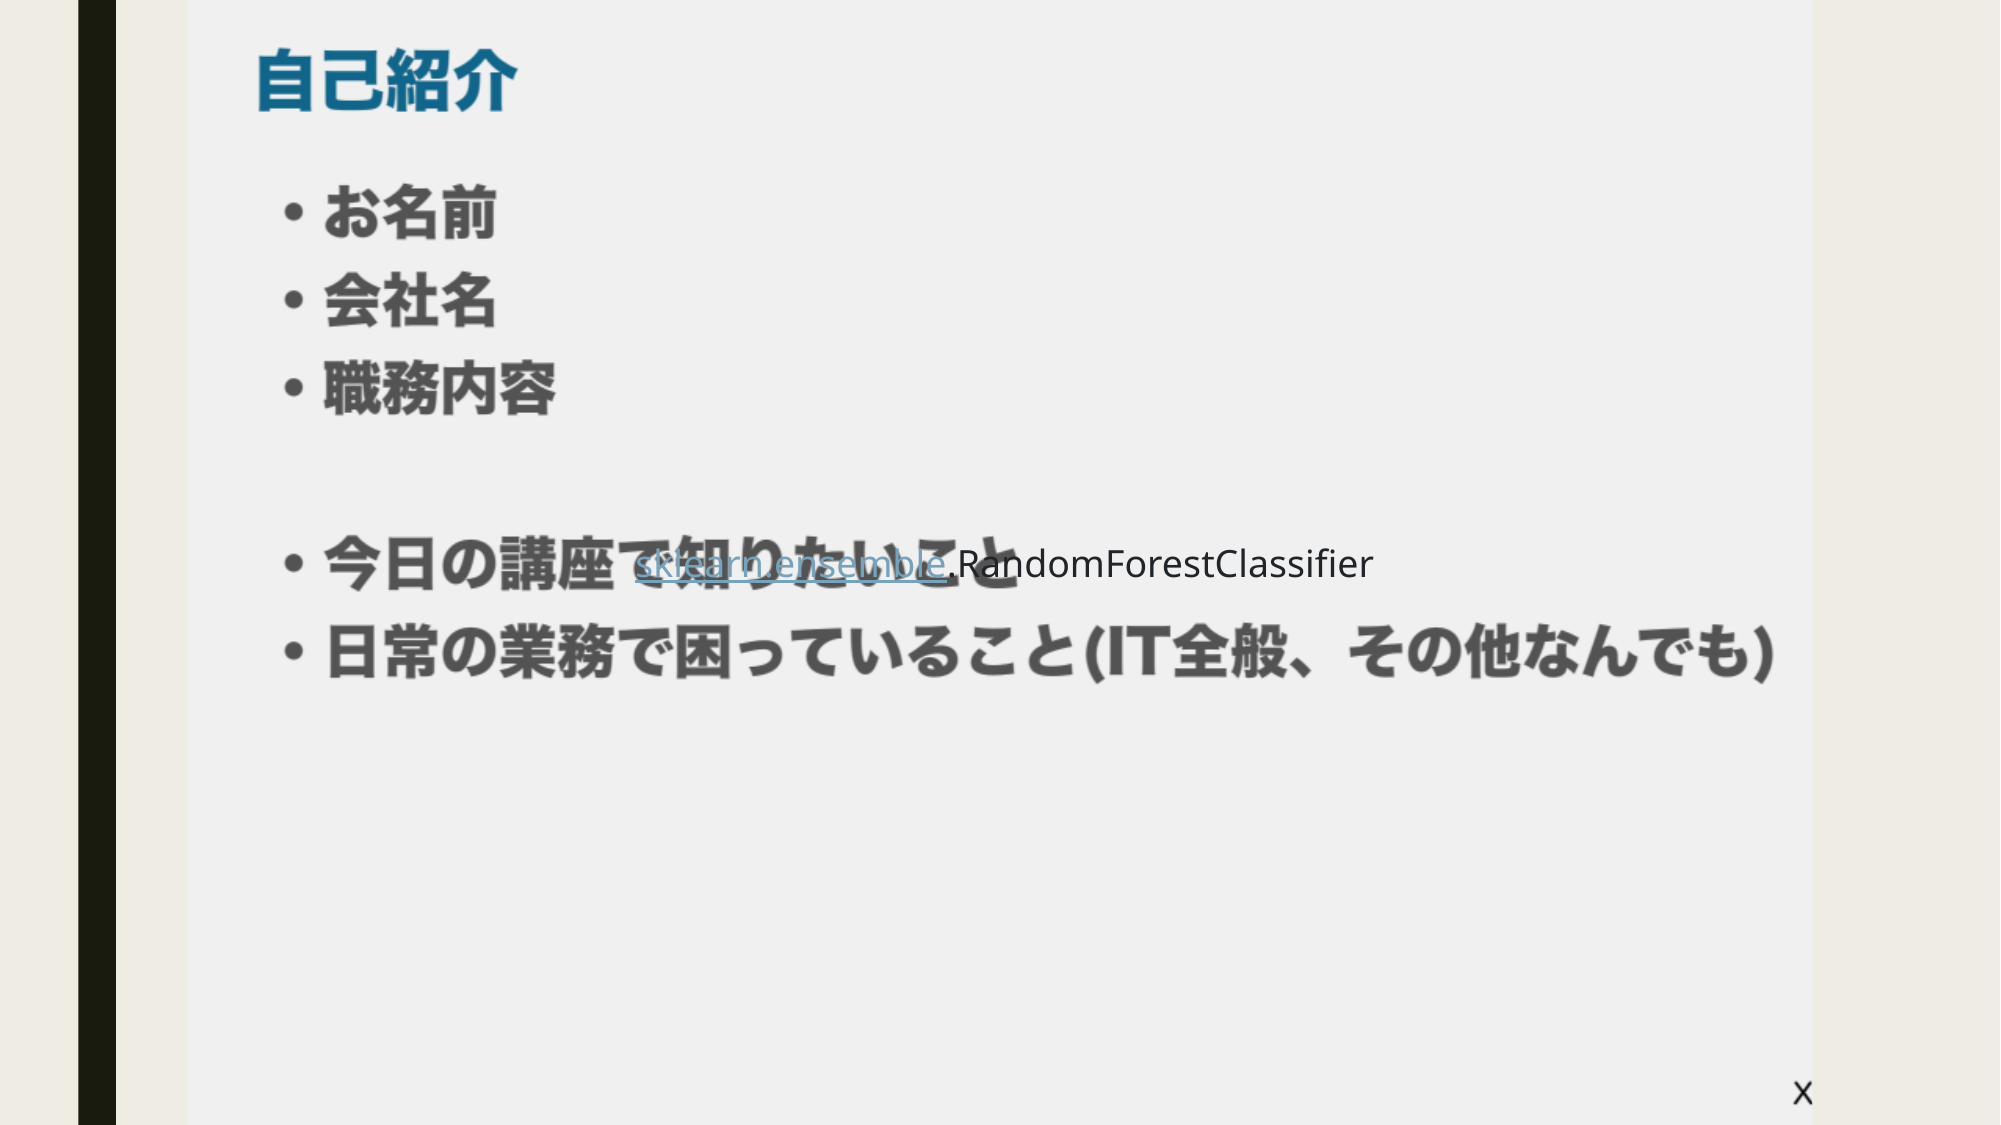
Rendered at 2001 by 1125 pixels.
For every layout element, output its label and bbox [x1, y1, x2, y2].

picture [187, 0, 1813, 1125]
